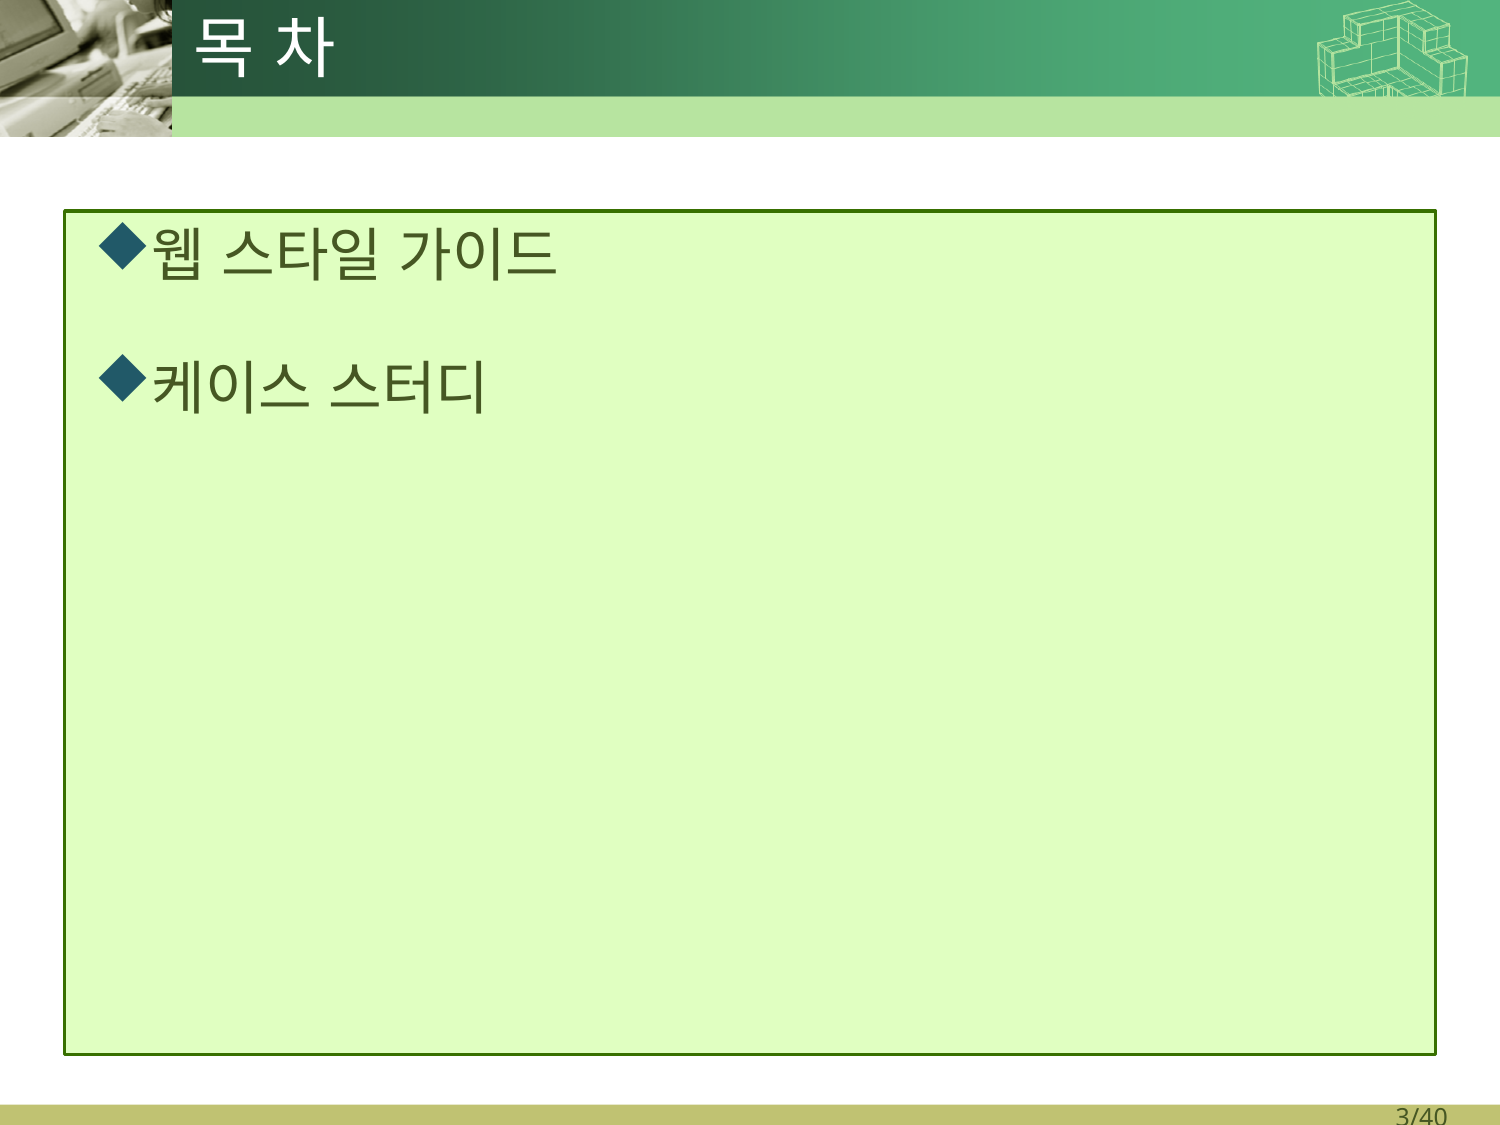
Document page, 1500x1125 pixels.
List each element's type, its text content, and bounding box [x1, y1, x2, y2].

picture [0, 0, 1500, 151]
title 목 차 [178, 9, 1339, 82]
list 웹 스타일 가이드 케이스 스터디 [63, 209, 1437, 1056]
